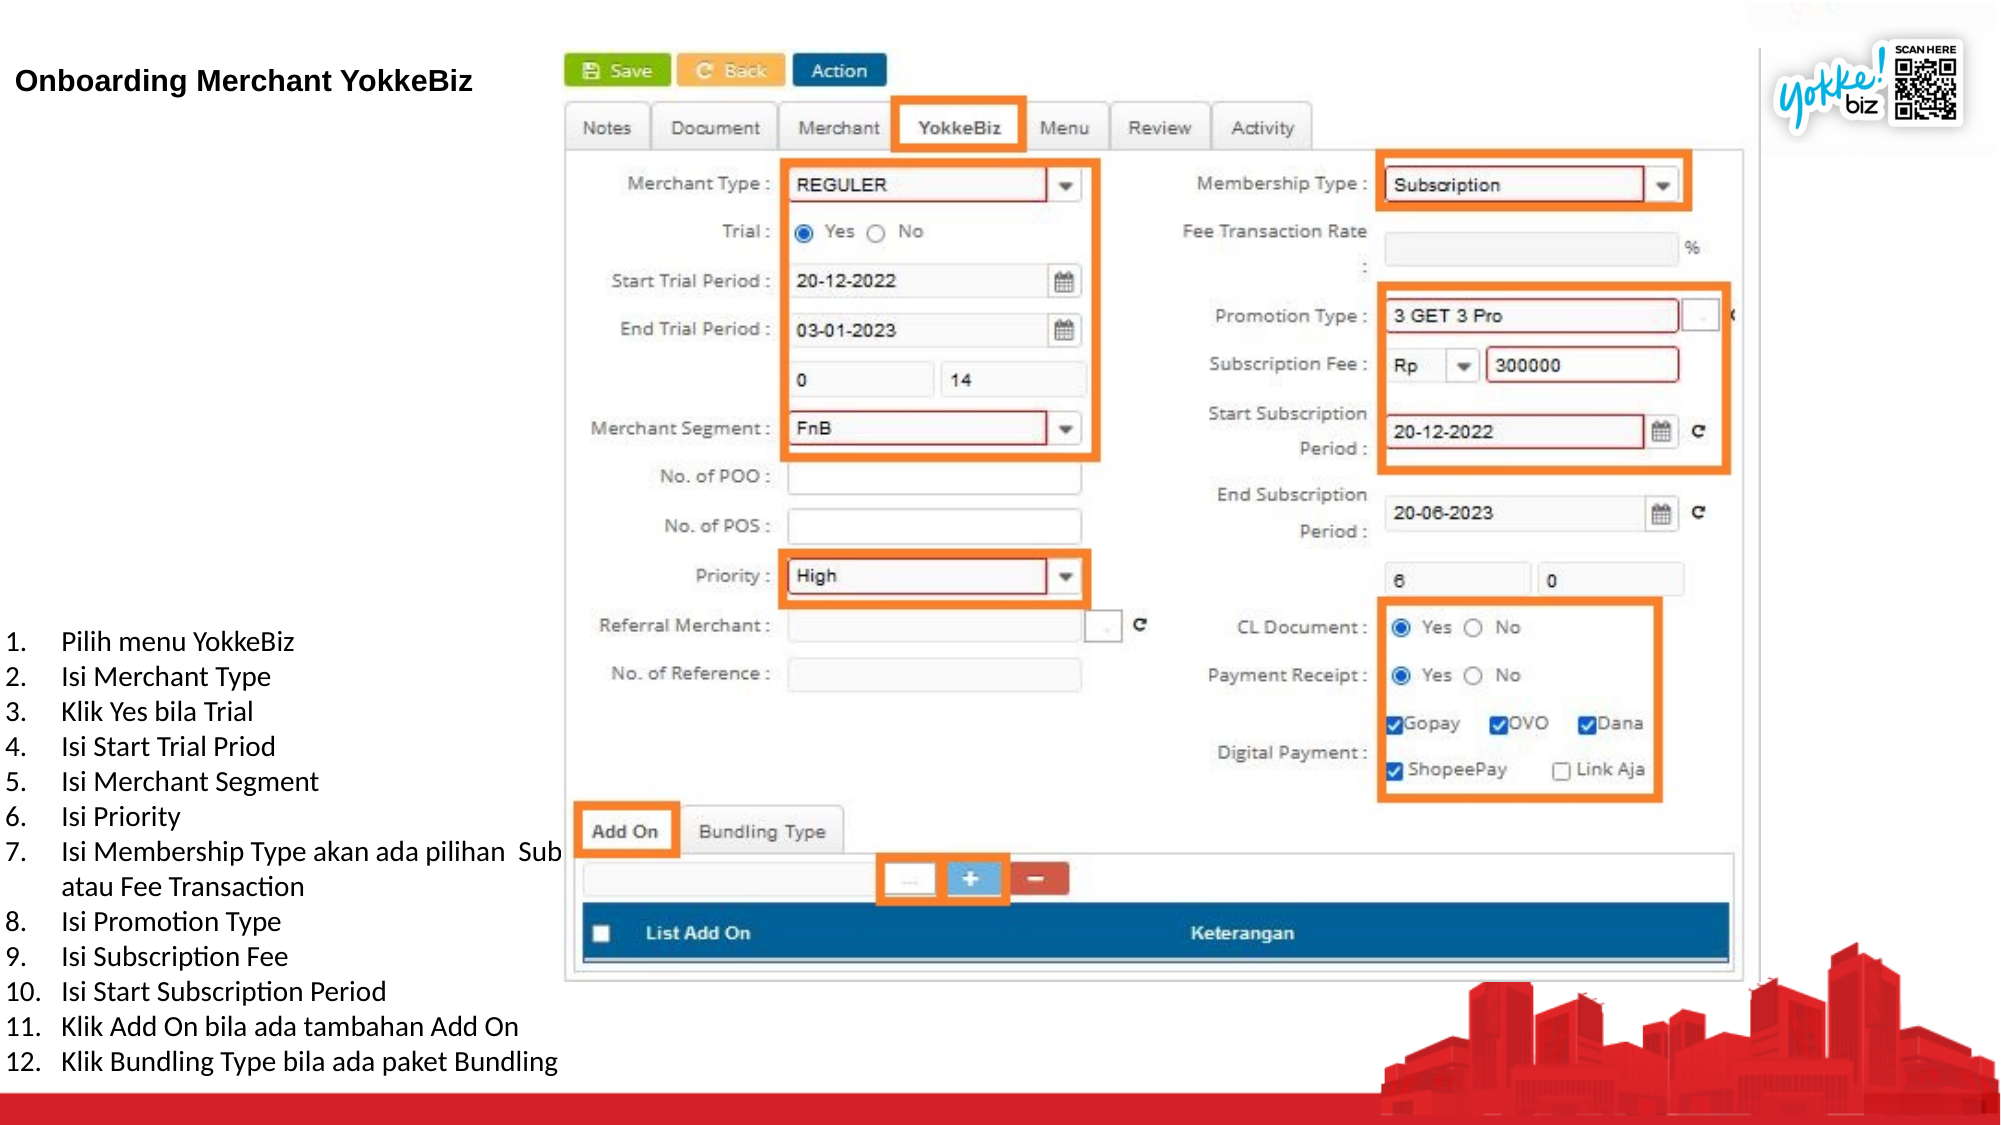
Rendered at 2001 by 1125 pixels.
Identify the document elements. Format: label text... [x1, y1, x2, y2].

picture [0, 1, 2001, 1125]
text_box Onboarding Merchant YokkeBiz [0, 53, 556, 106]
text_box Pilih menu YokkeBiz Isi Merchant Type Klik Yes bila Trial Isi Start Trial Priod Isi Merchant Segment Isi Priority Isi Membership Type akan ada pilihan Subcription atau Fee Transaction Isi Promotion Type Isi Subscription Fee Isi Start Subscription Period Klik Add On bila ada tambahan Add On Klik Bundling Type bila ada paket Bundling [0, 615, 671, 1120]
